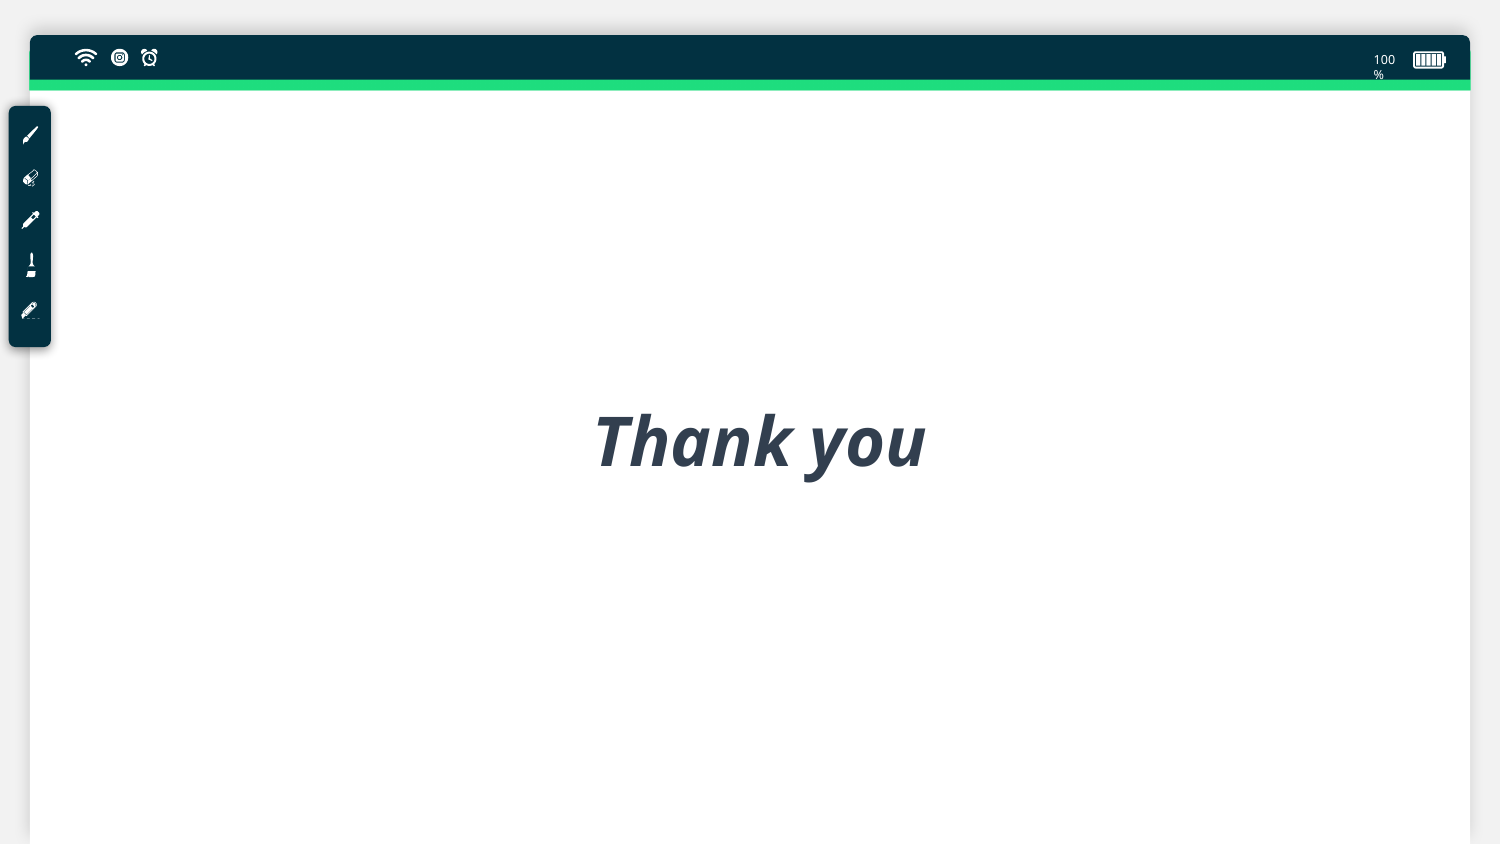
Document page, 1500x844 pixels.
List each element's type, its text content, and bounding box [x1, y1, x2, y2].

text_box Thank you [385, 392, 1136, 487]
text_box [8, 105, 52, 348]
text_box [29, 91, 1471, 844]
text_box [74, 46, 1447, 74]
text_box [29, 35, 1471, 80]
